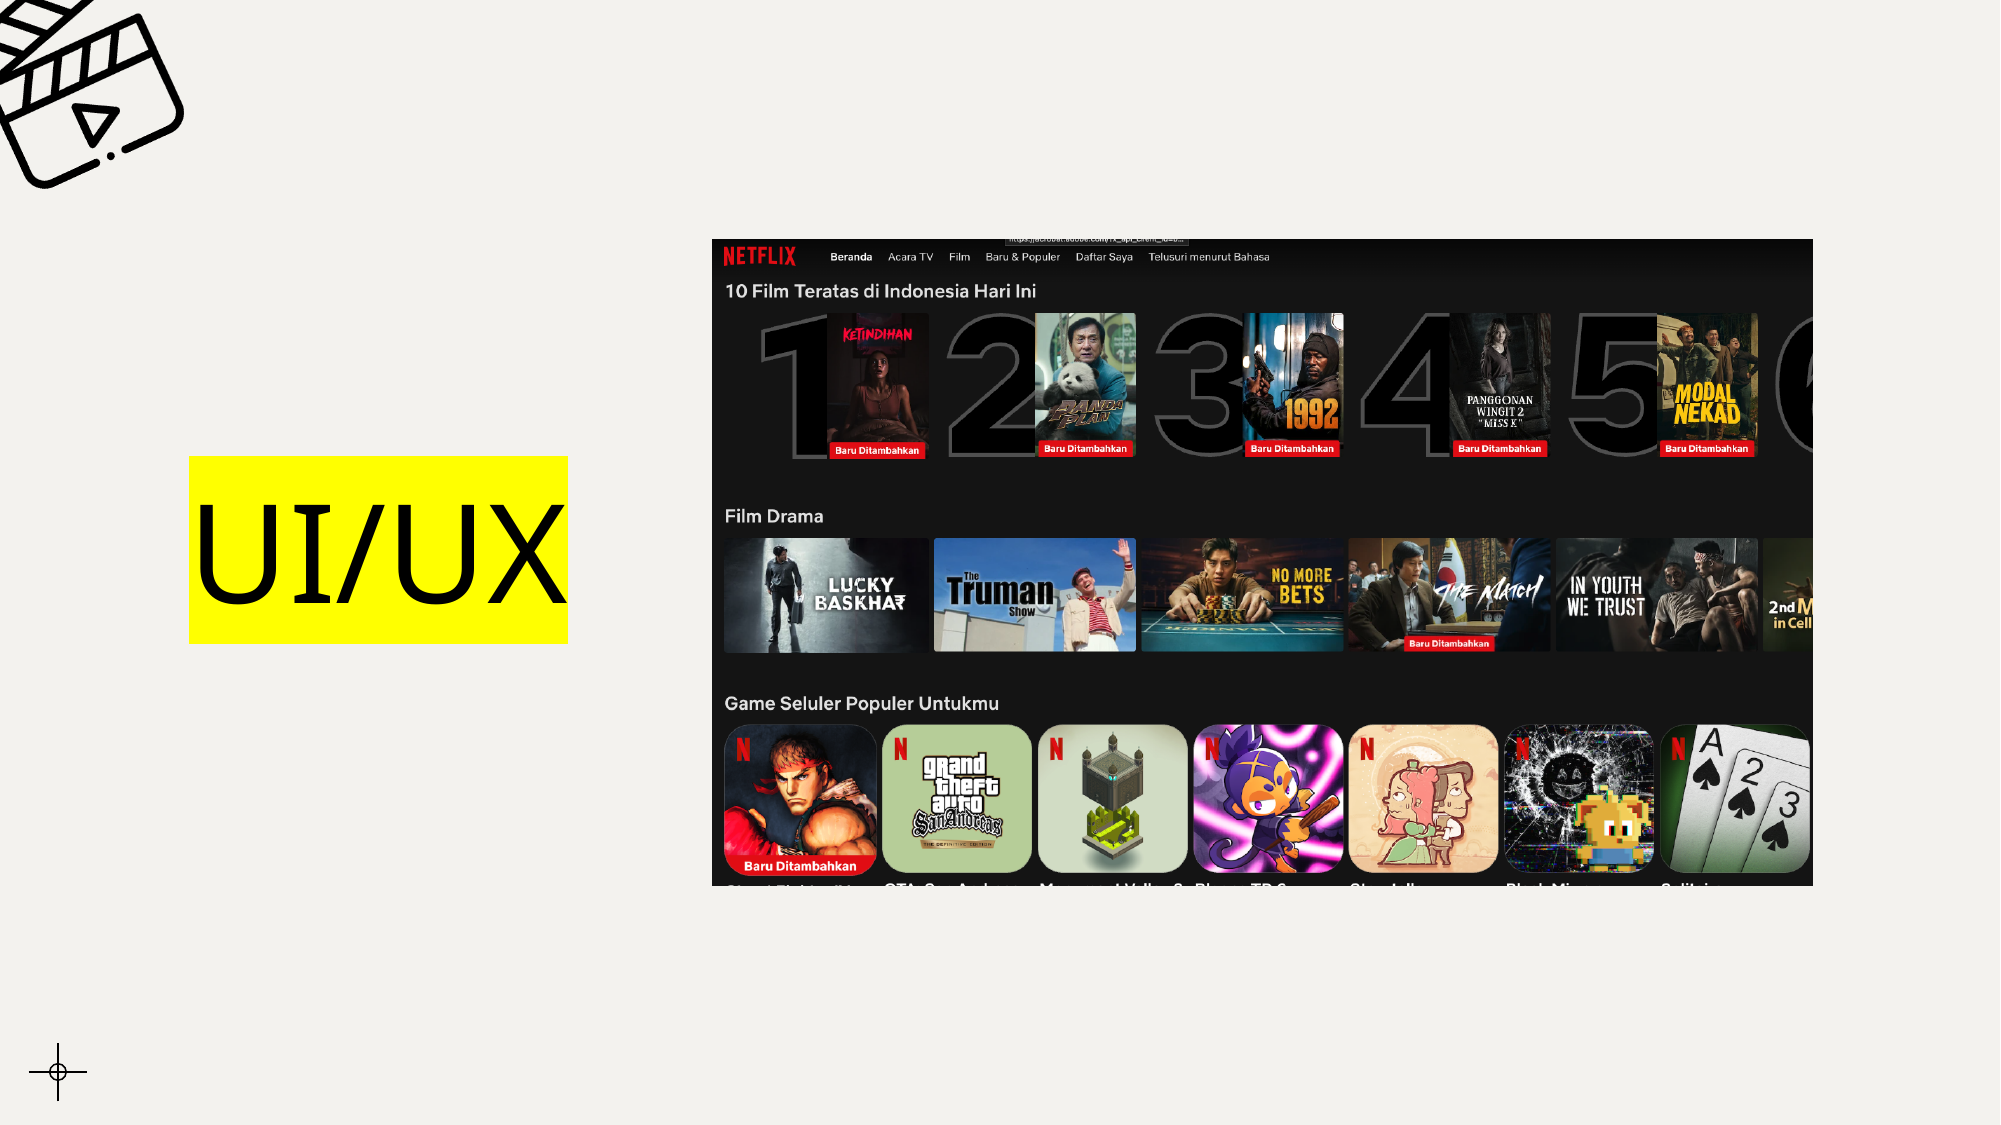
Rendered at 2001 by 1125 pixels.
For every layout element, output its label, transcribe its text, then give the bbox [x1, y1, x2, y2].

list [712, 239, 1813, 886]
picture [0, 0, 201, 203]
text_box UI/UX [174, 458, 712, 639]
